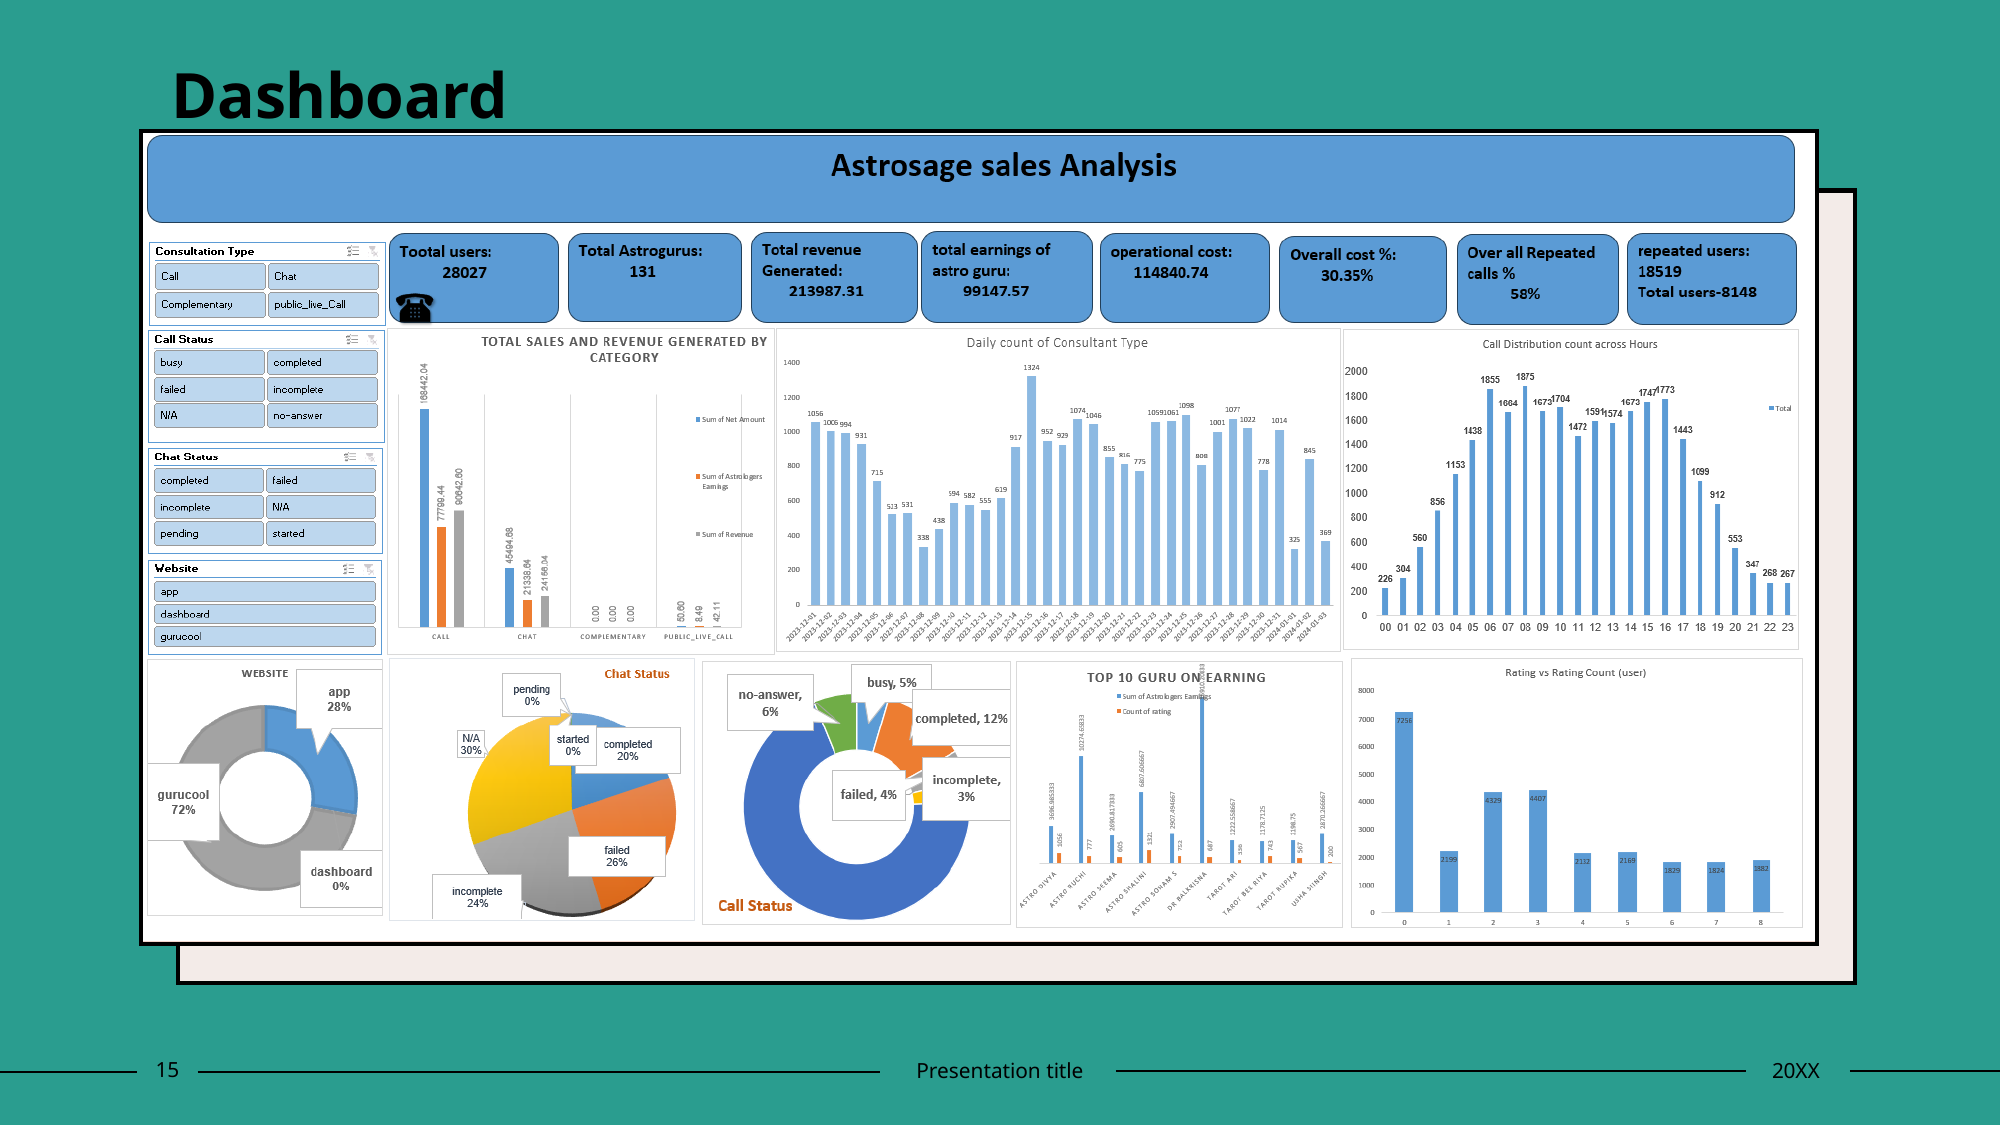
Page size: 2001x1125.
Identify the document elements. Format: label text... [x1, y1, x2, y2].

picture [143, 133, 1815, 941]
footer Presentation title [879, 1050, 1120, 1091]
slide_number 15 [137, 1050, 198, 1091]
text_box Dashboard [156, 48, 1158, 133]
slide_number 20XX [1743, 1050, 1849, 1091]
